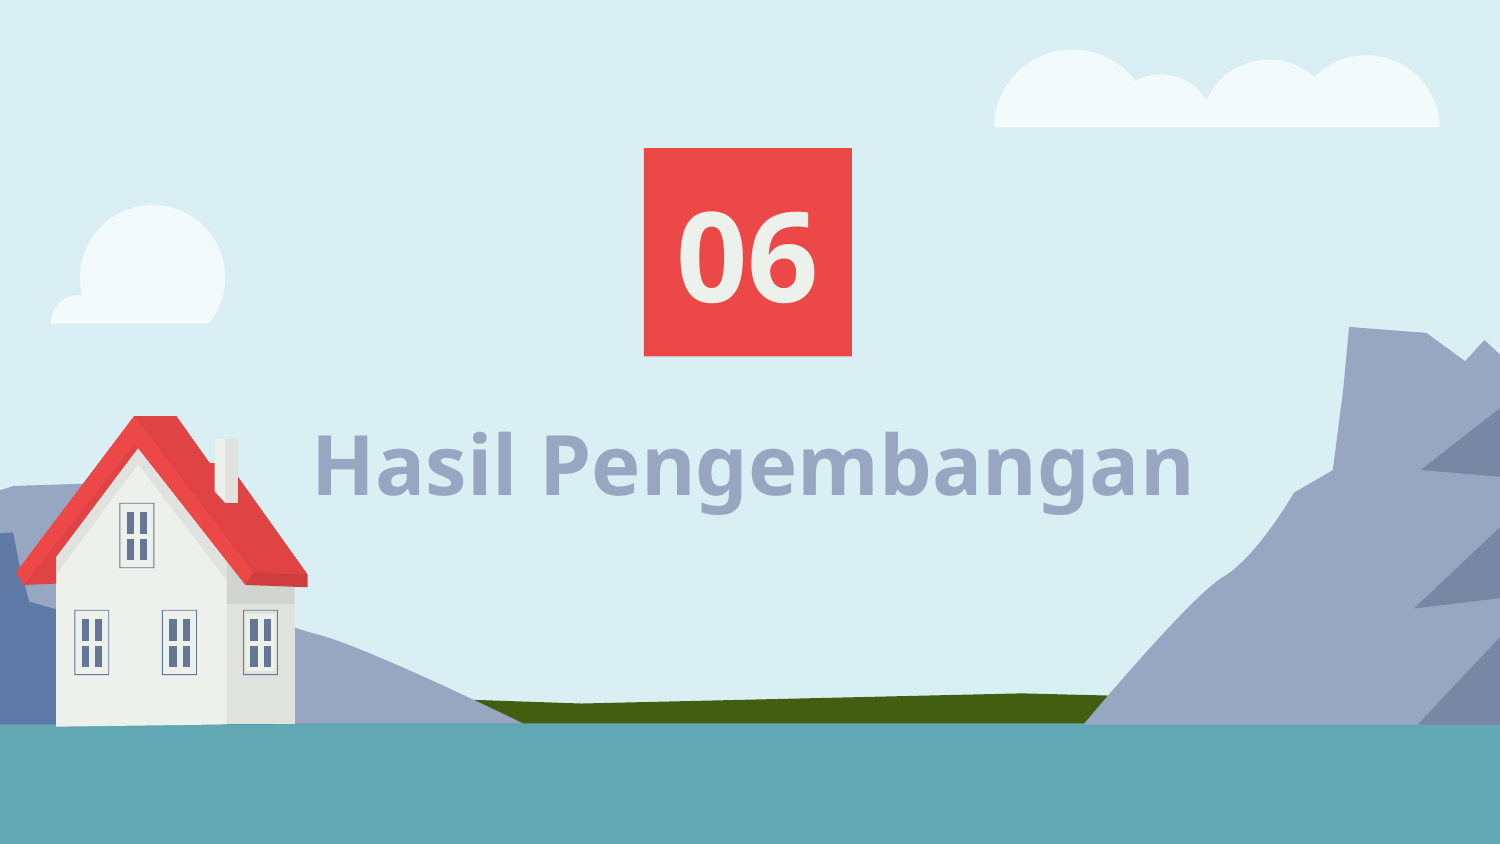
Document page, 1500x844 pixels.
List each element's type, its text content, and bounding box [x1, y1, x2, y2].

title 06 [643, 148, 852, 357]
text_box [1083, 326, 1500, 725]
title Hasil Pengembangan [274, 364, 1078, 561]
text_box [0, 415, 524, 727]
